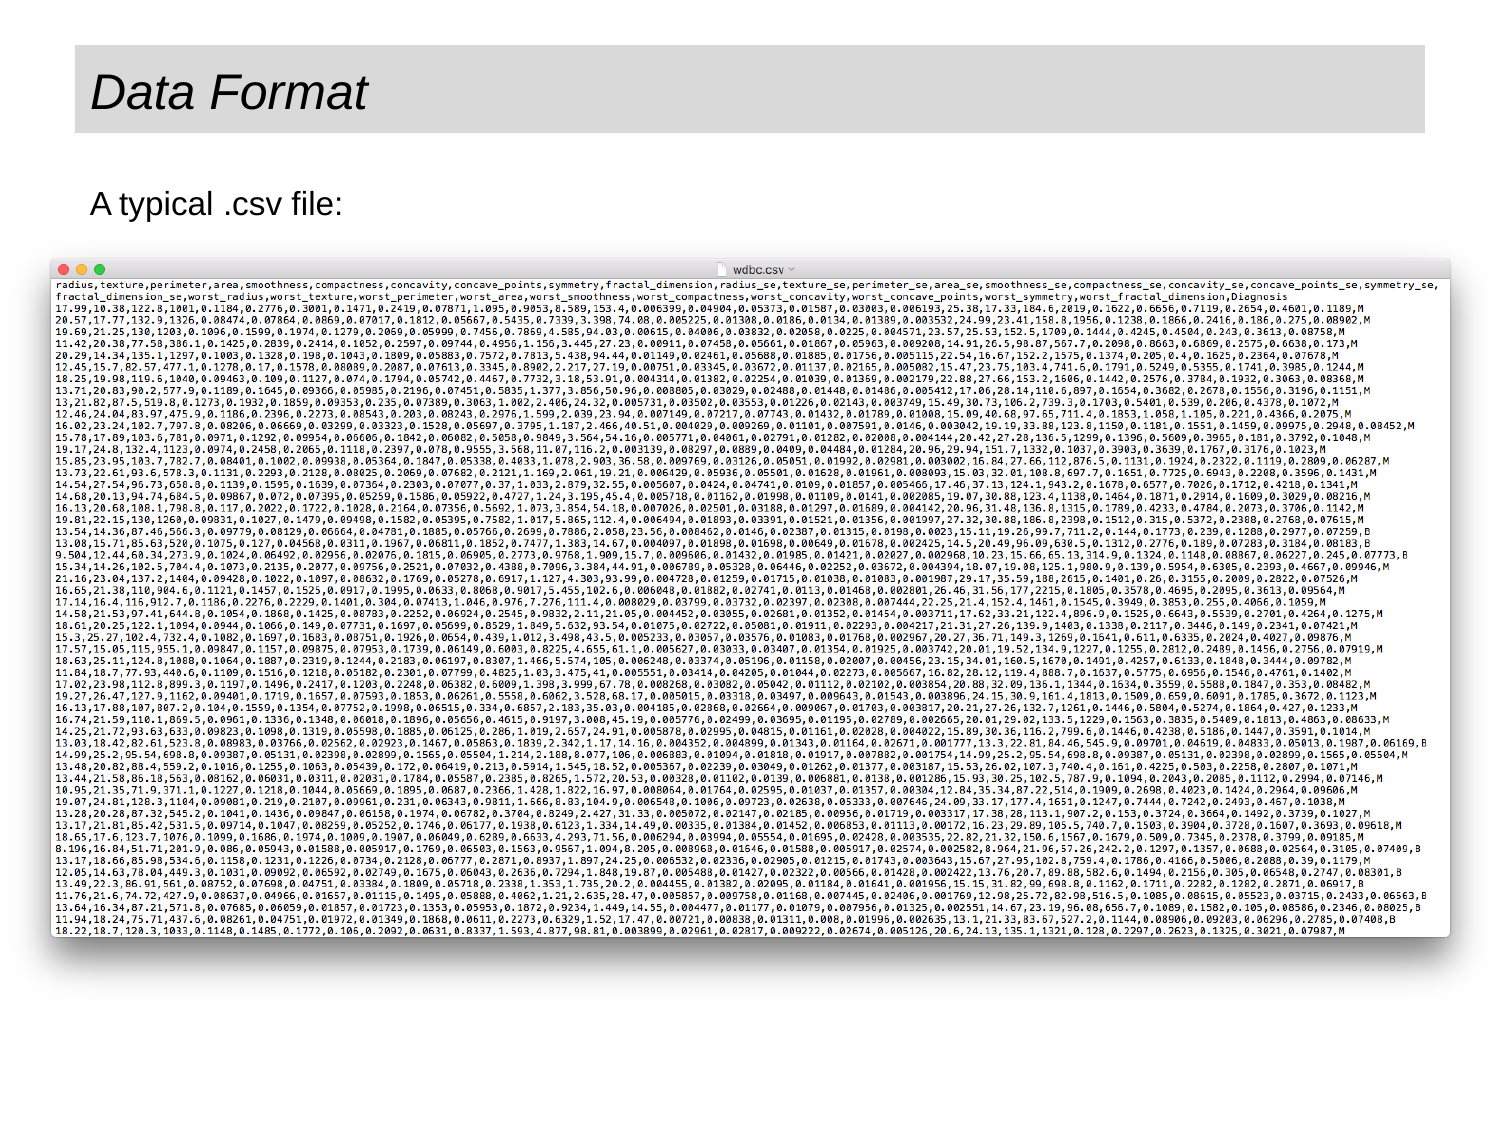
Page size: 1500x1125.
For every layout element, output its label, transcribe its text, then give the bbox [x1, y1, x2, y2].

text_box Data Format [74, 45, 1425, 134]
text_box A typical .csv file: [75, 174, 372, 228]
picture [0, 229, 1500, 1009]
